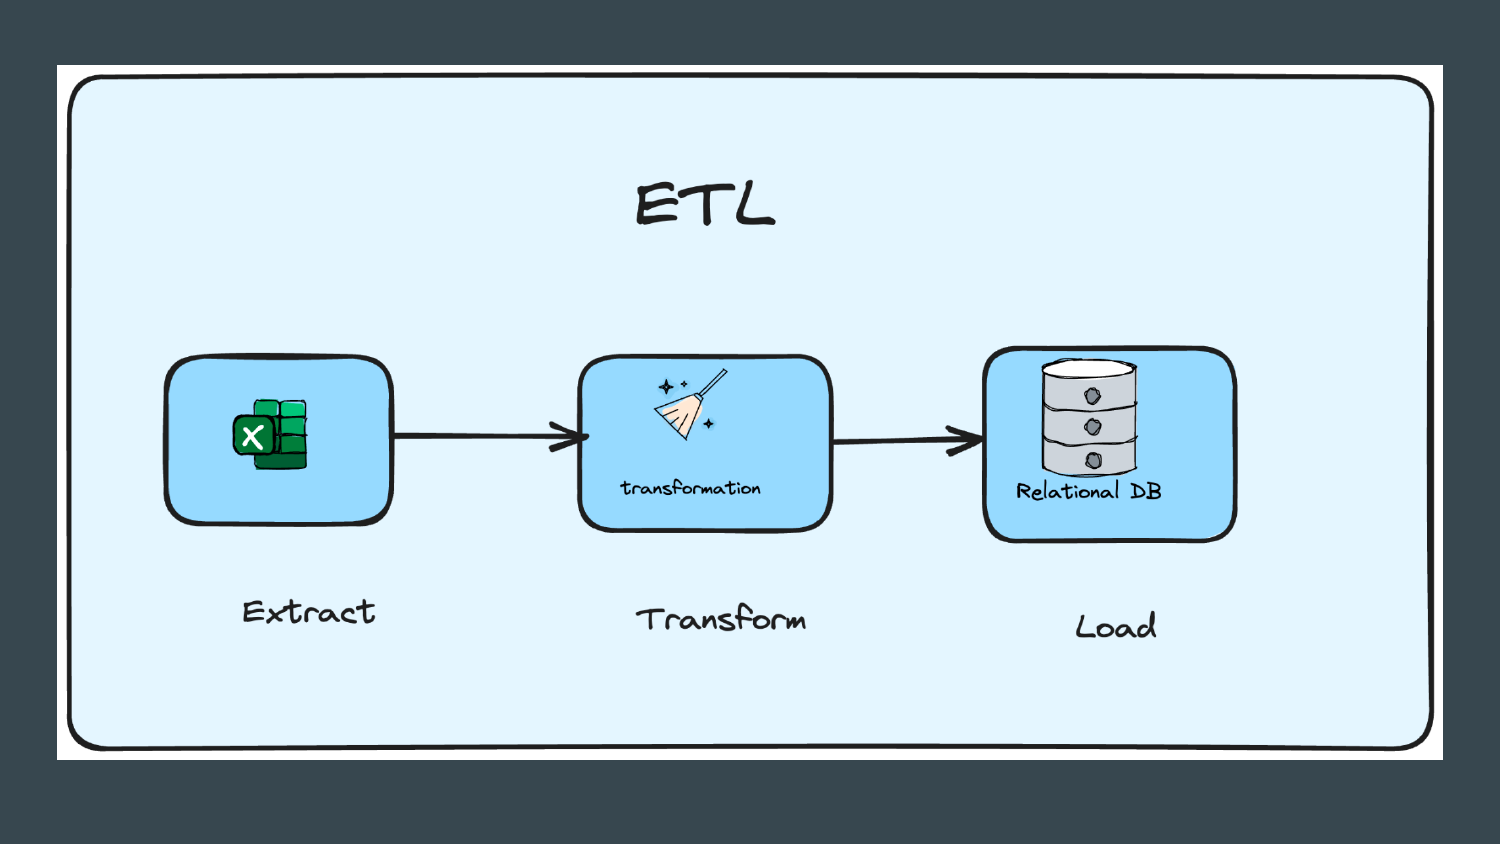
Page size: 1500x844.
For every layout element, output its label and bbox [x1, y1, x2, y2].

picture [57, 65, 1443, 760]
